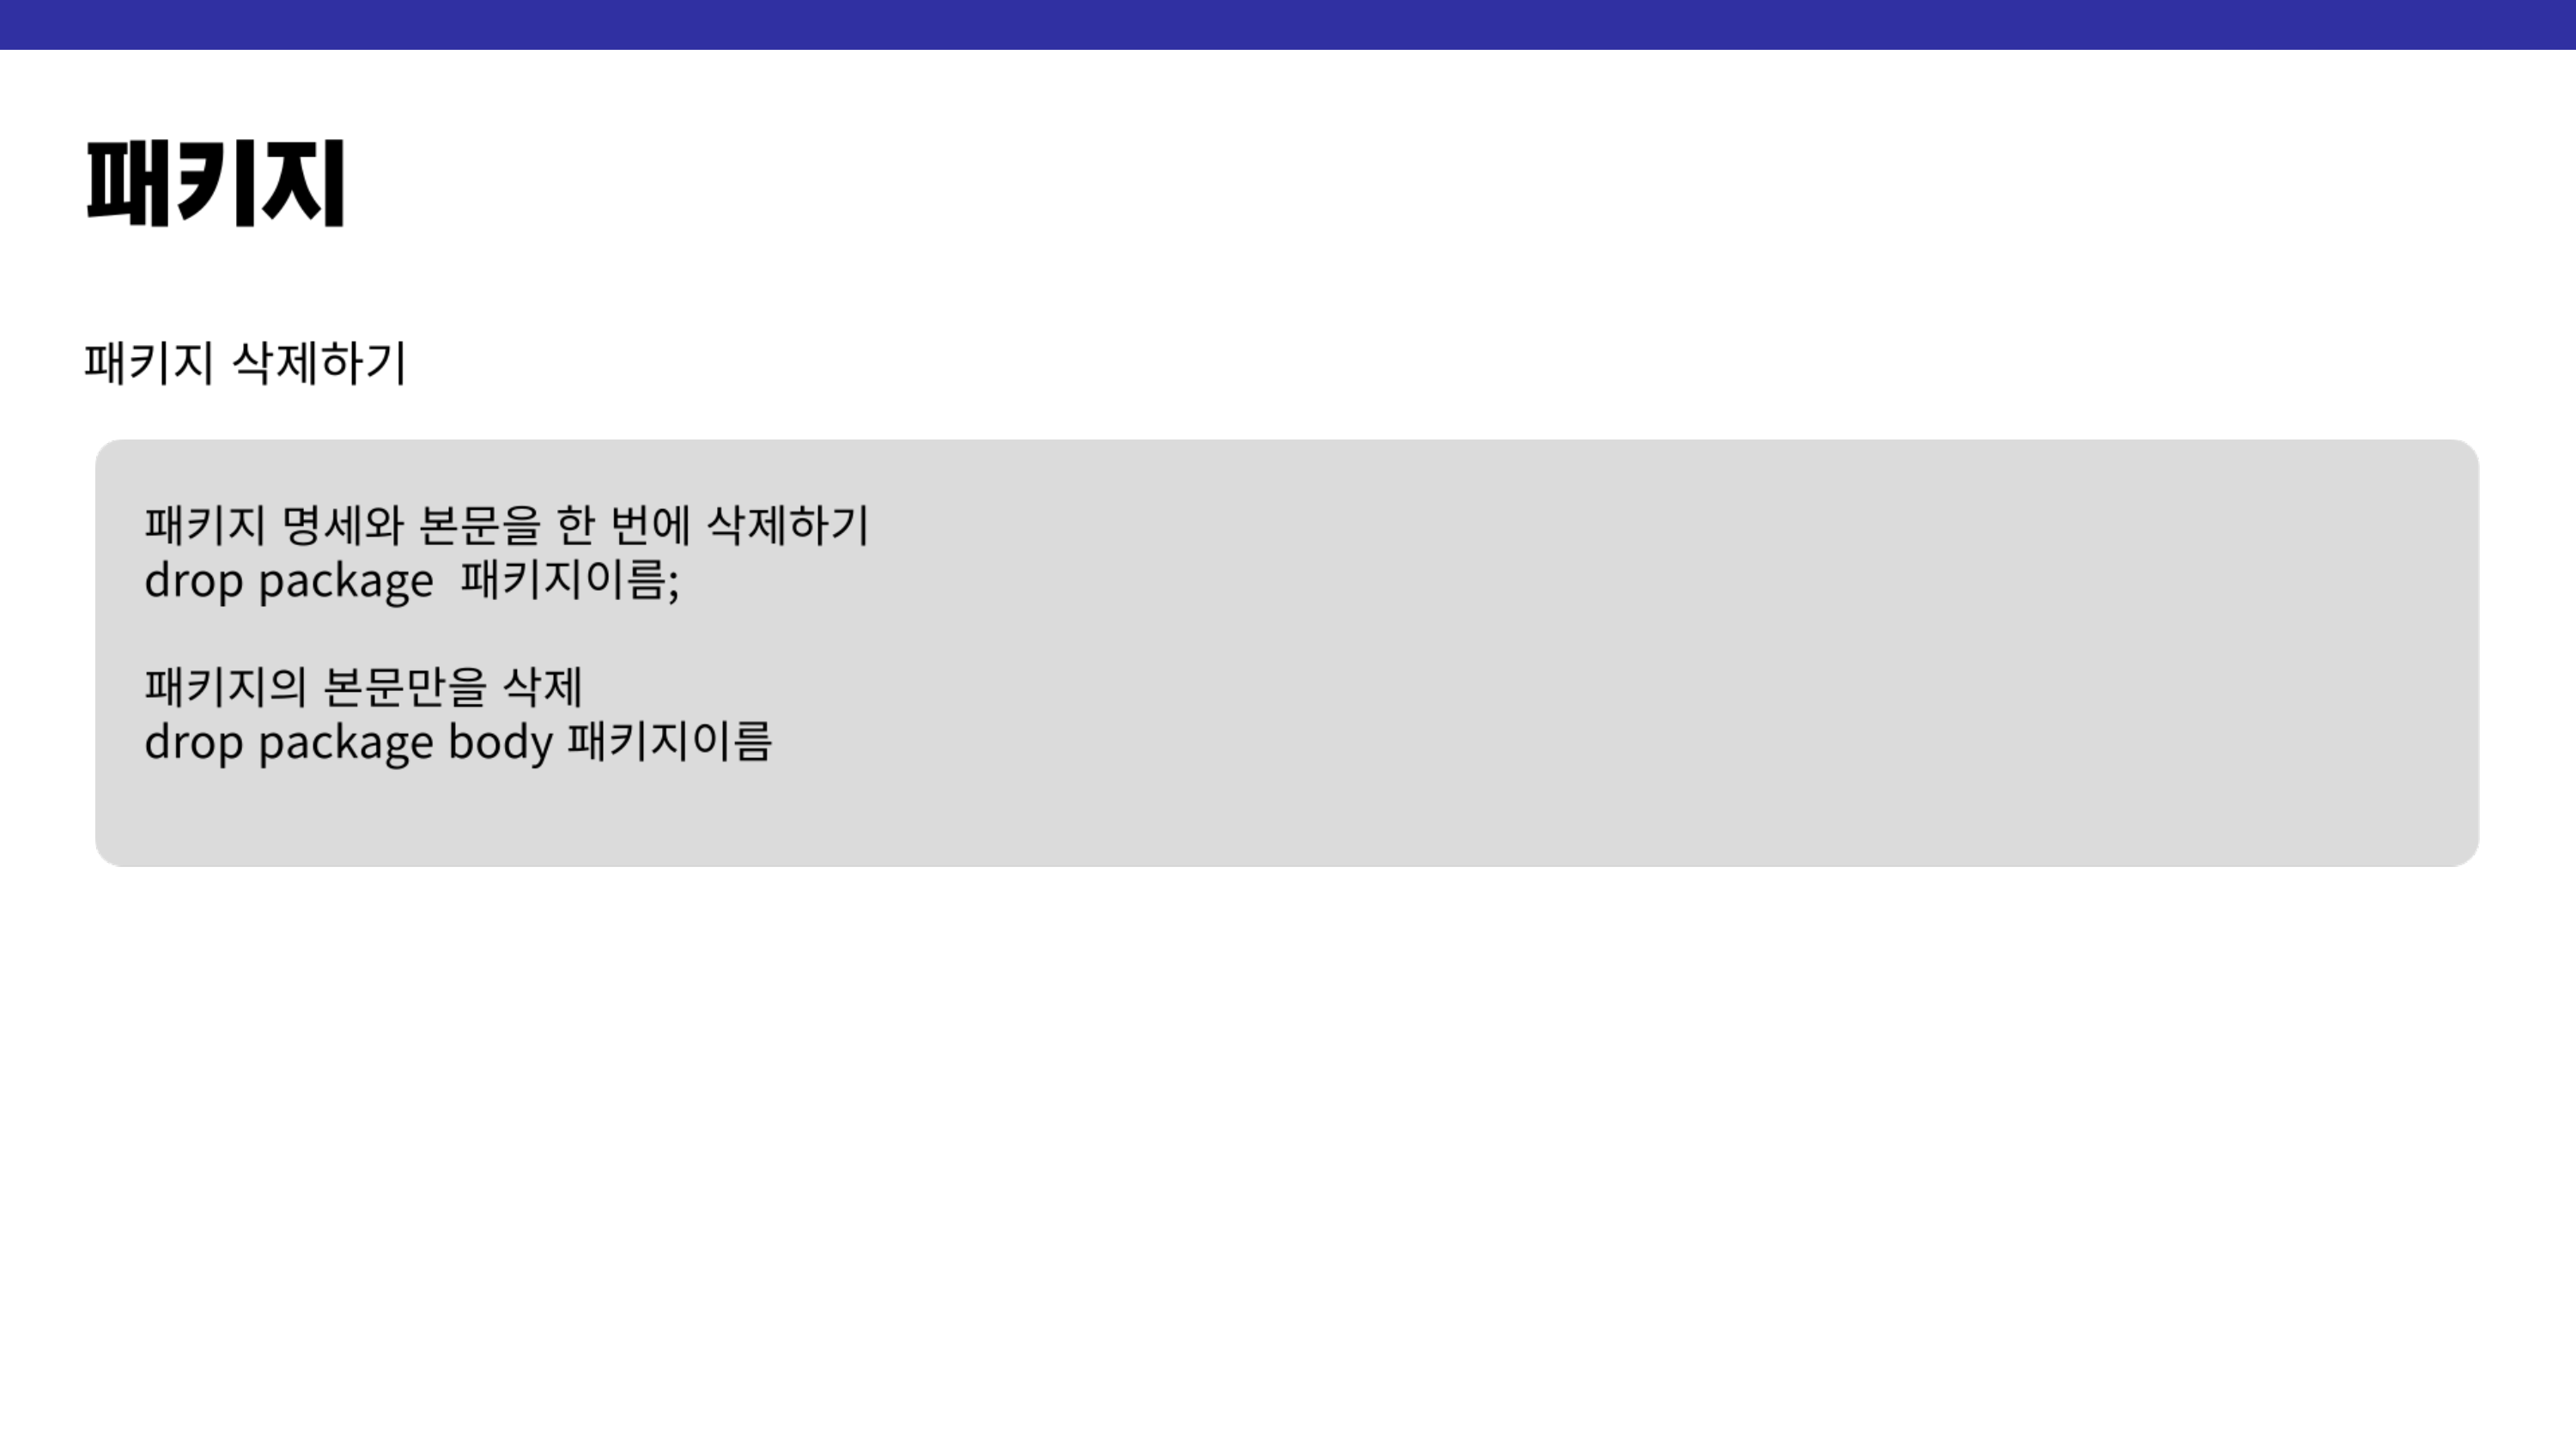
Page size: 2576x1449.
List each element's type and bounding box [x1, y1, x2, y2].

picture [70, 117, 392, 268]
text_box [0, 0, 2576, 50]
picture [76, 323, 432, 409]
text_box [95, 439, 2480, 868]
picture [137, 487, 892, 795]
